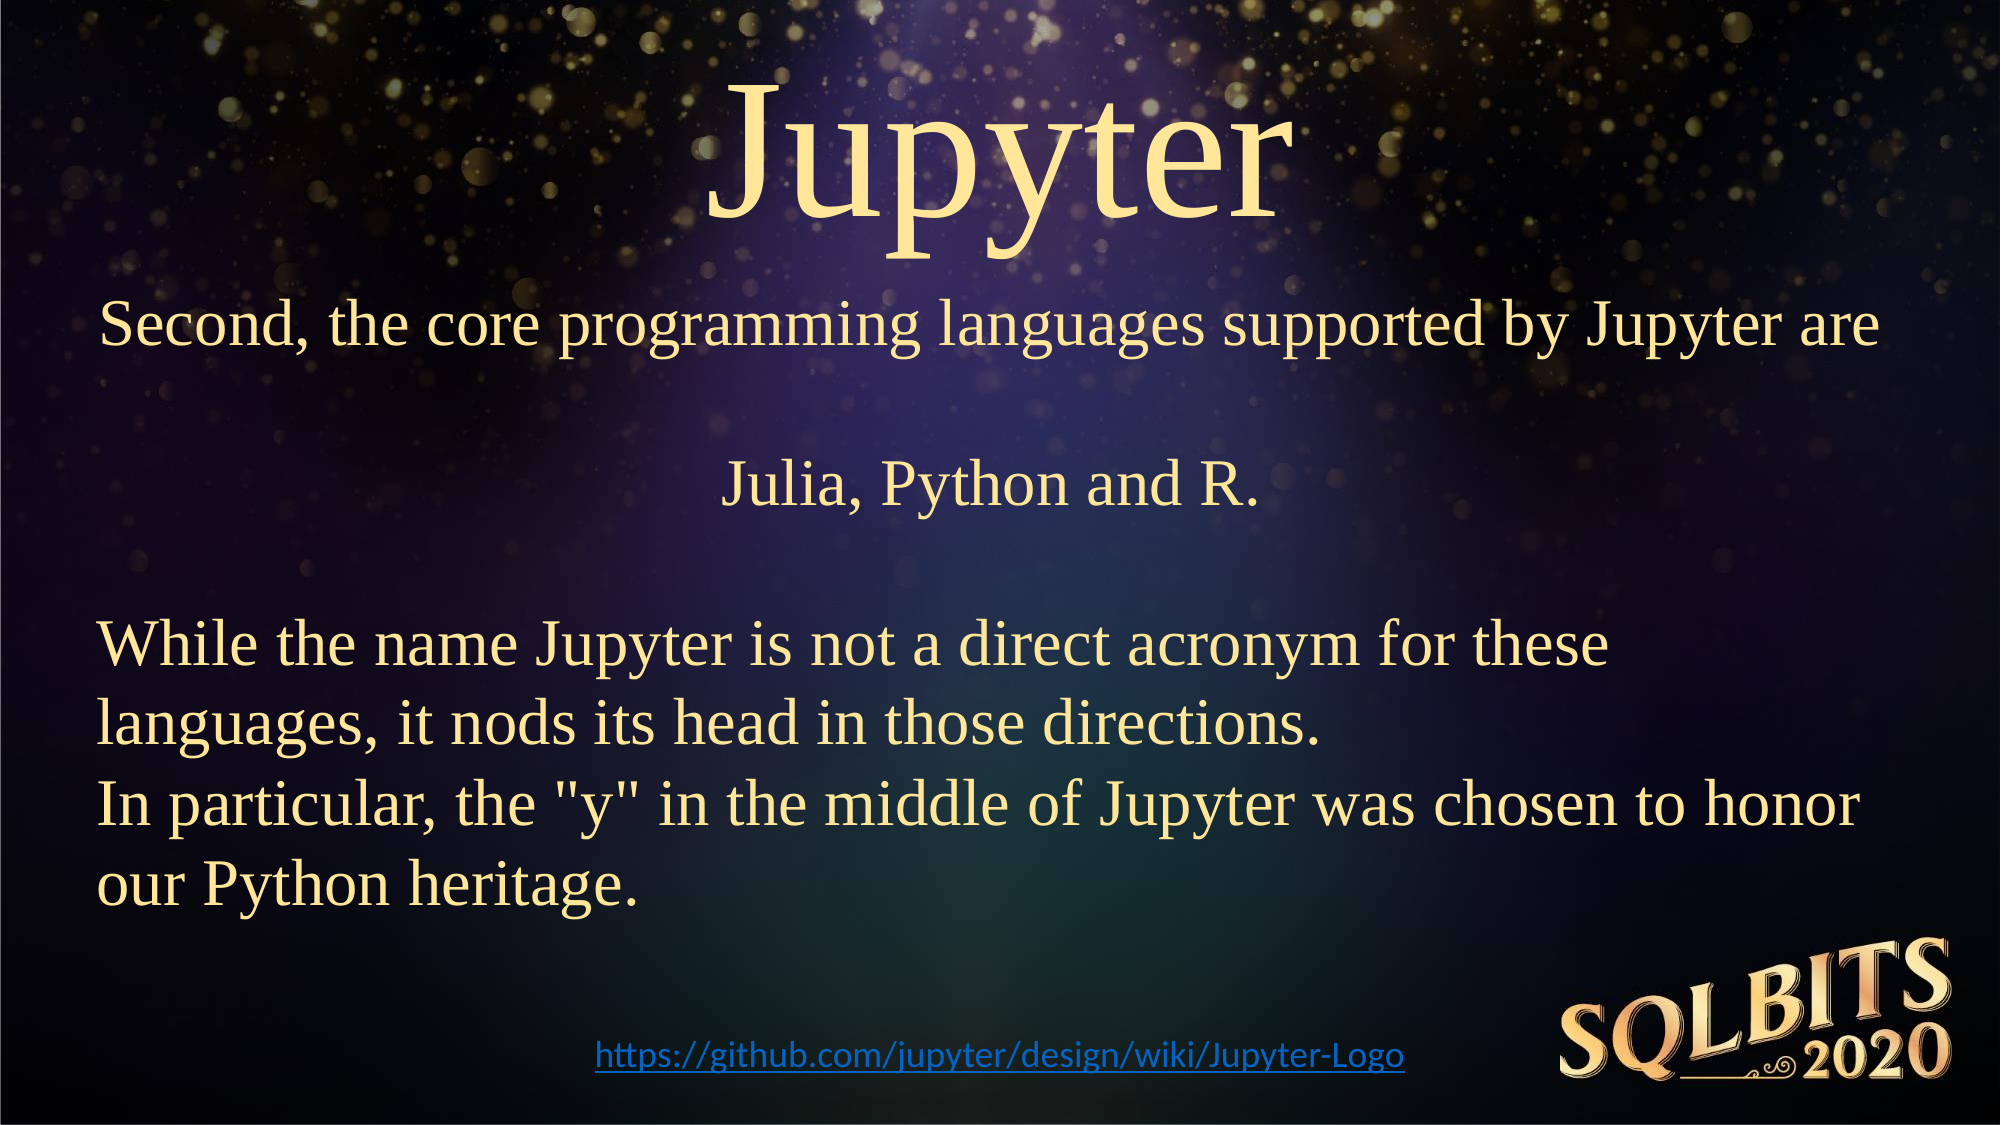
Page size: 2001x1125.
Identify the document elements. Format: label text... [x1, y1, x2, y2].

text_box https://github.com/jupyter/design/wiki/Jupyter-Logo [579, 1022, 1421, 1083]
picture [0, 0, 2000, 1125]
list Jupyter [613, 35, 1387, 271]
text_box Second, the core programming languages supported by Jupyter are Julia, Python and R. While the name Jupyter is not a direct acronym for these languages, it nods its head in those directions. In particular, the "y" in the middle of Jupyter was chosen to honor our Python heritage. [81, 271, 1919, 926]
